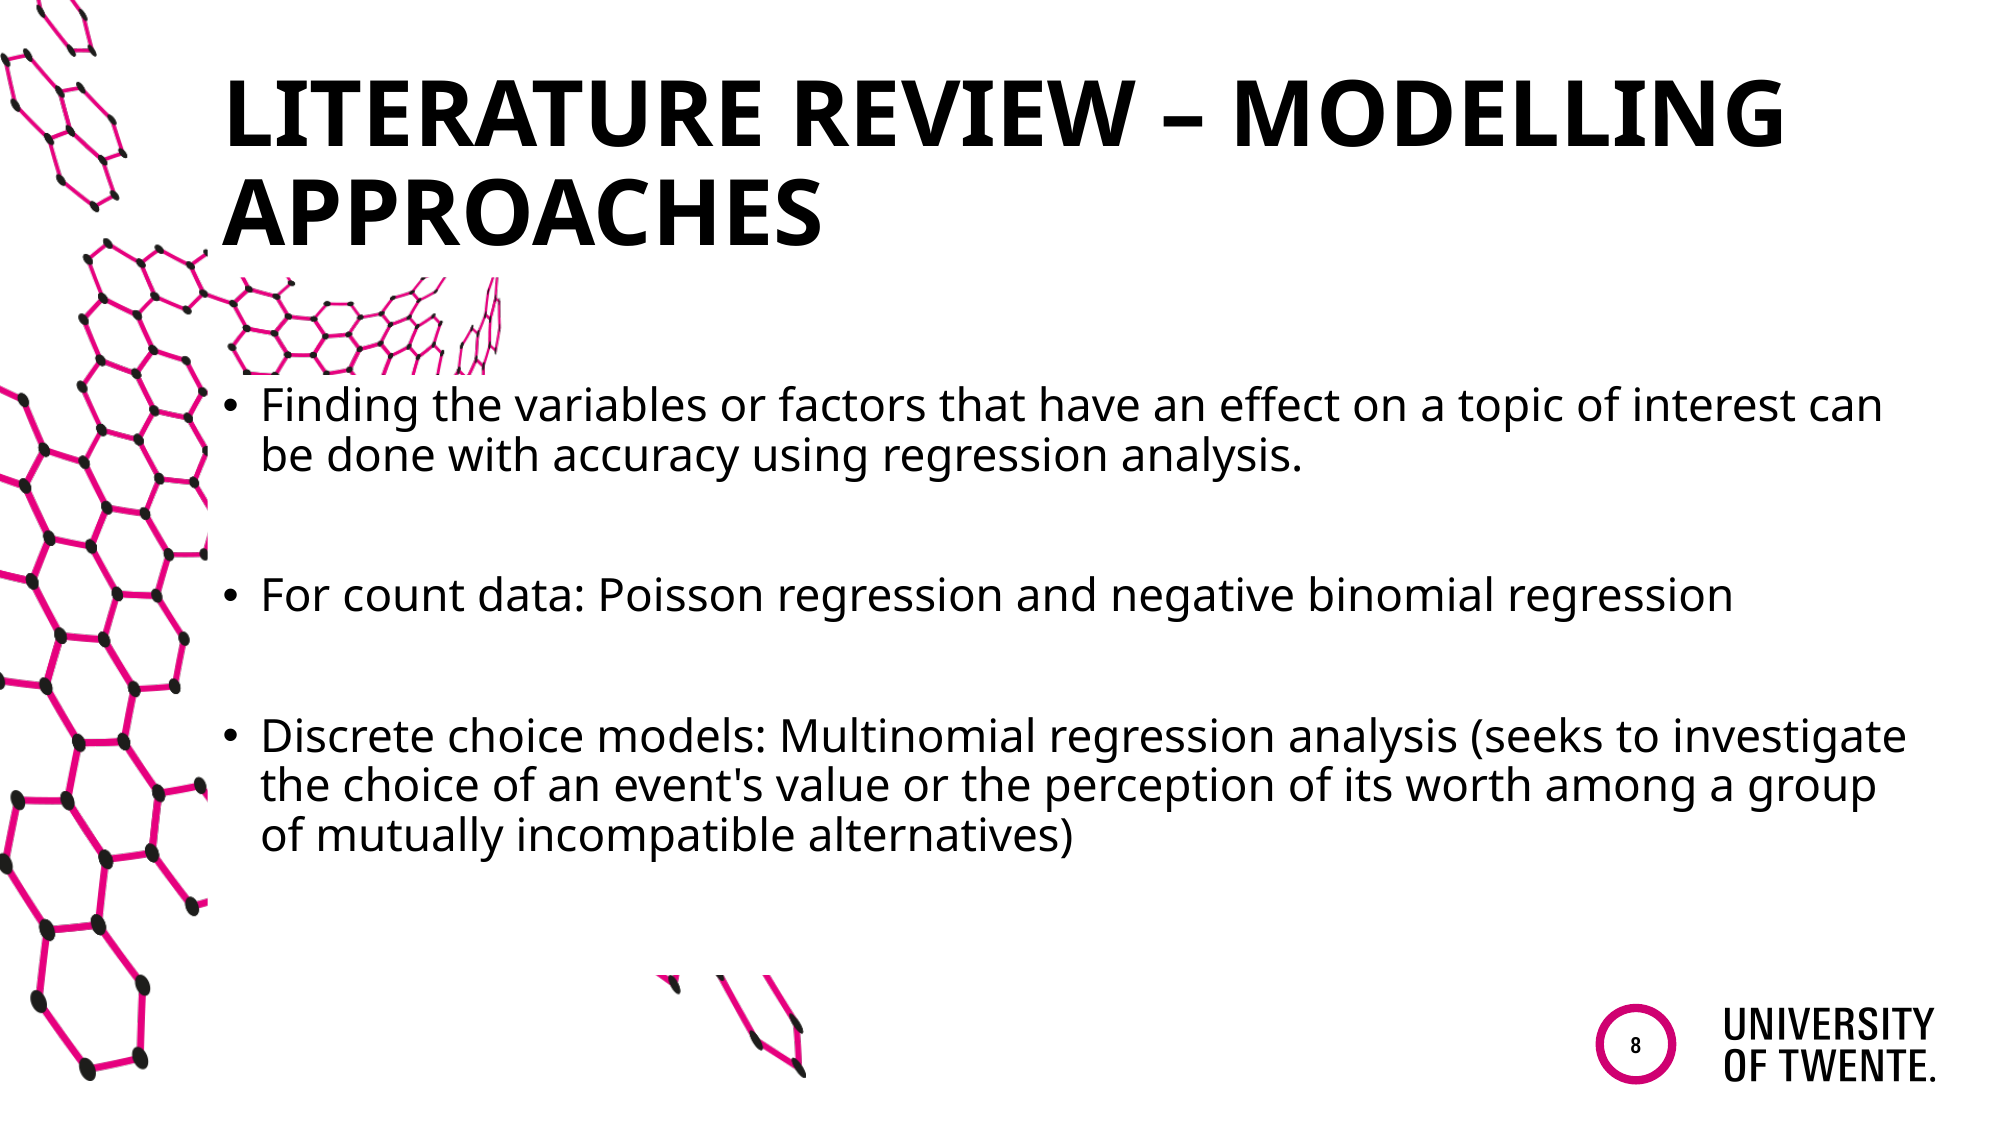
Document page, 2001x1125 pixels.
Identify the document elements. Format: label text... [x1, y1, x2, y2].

picture [1693, 976, 1966, 1113]
list Finding the variables or factors that have an effect on a topic of interest can be done with accuracy using regression analysis. For count data: Poisson regression and negative binomial regression Discrete choice models: Multinomial regression analysis (seeks to investigate the choice of an event's value or the perception of its worth among a group of mutually incompatible alternatives) [207, 375, 1933, 975]
title Literature review – modelling approaches [207, 59, 1933, 278]
slide_number 8 [1595, 1003, 1677, 1085]
picture [0, 0, 806, 1081]
